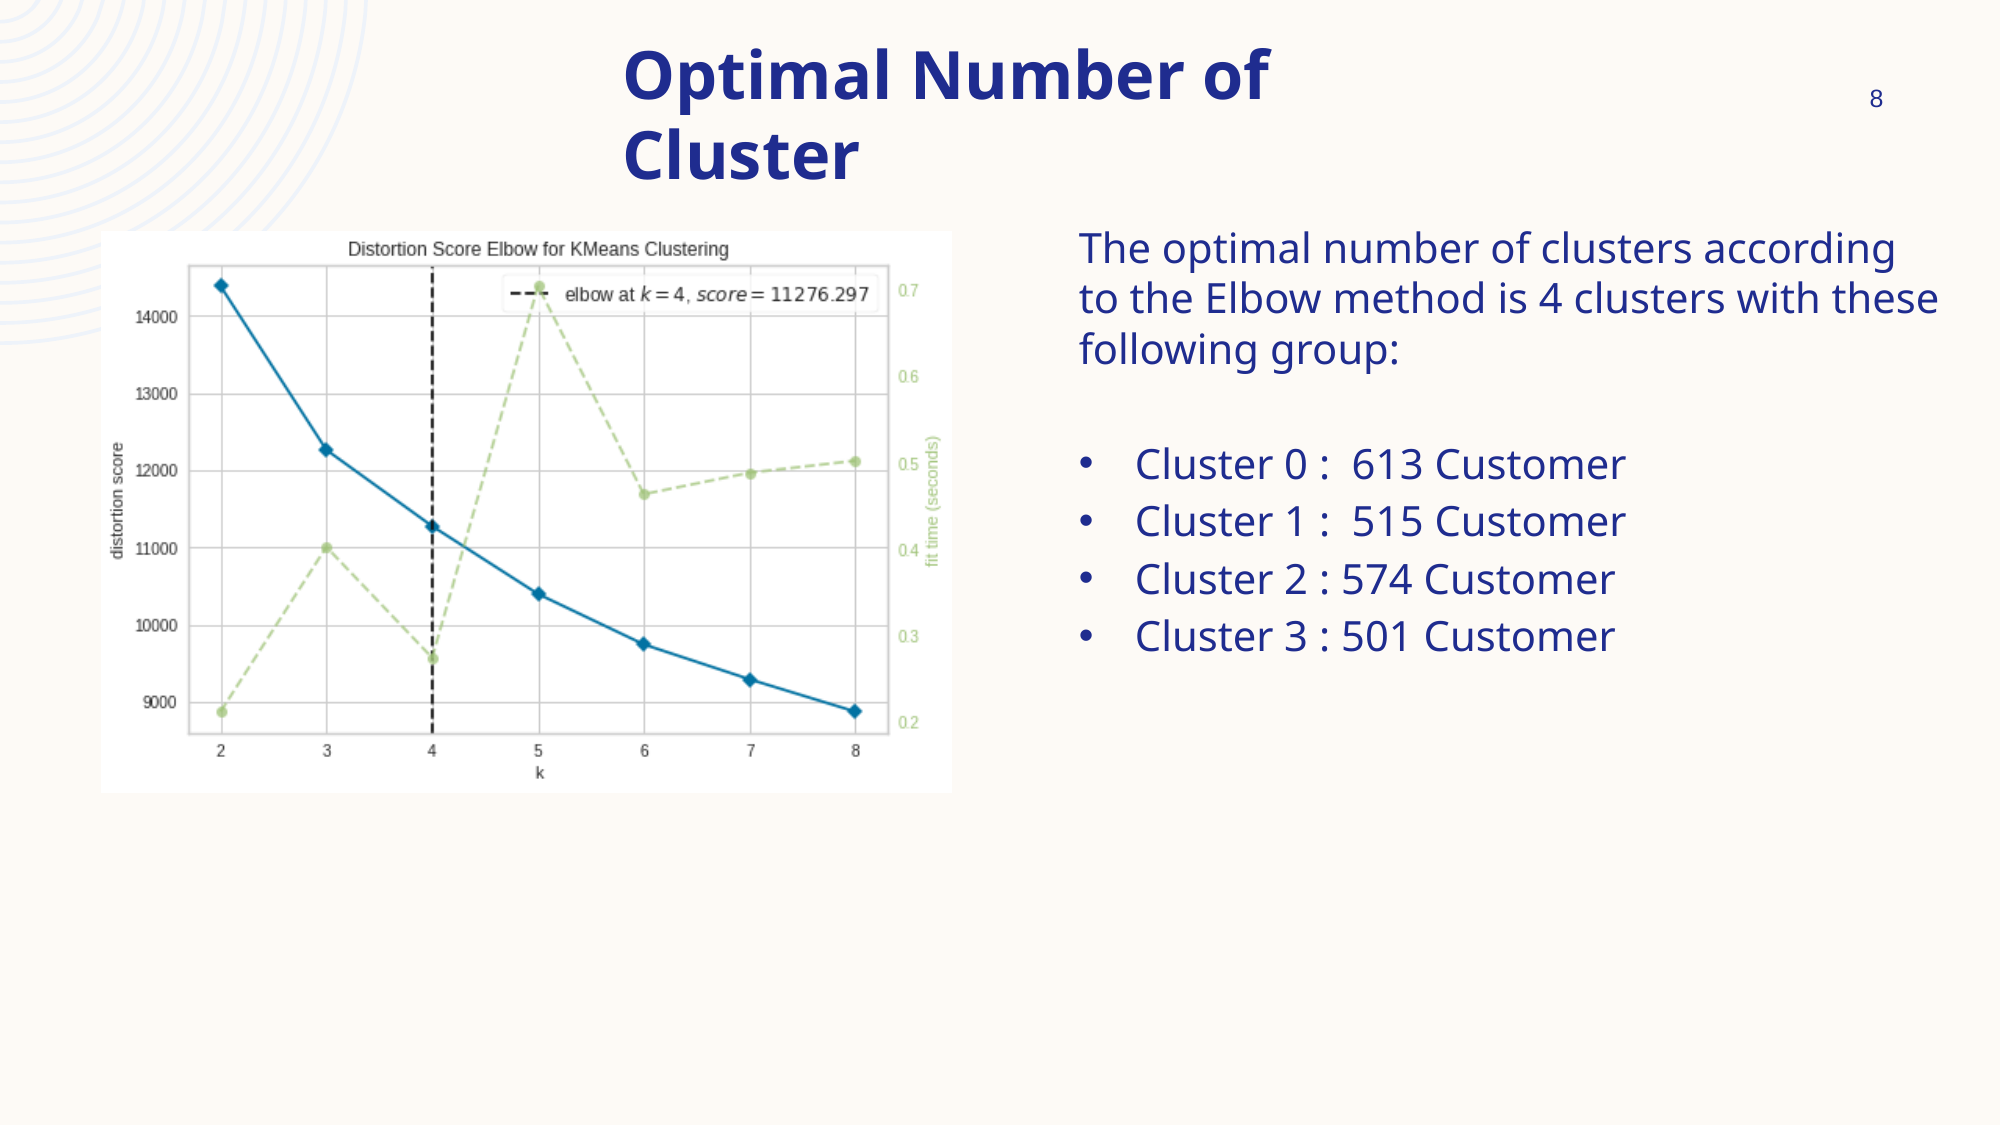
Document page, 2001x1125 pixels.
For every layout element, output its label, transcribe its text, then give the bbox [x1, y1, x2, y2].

text_box Optimal Number of Cluster [607, 25, 1486, 101]
slide_number 8 [1795, 75, 1958, 120]
text_box The optimal number of clusters according to the Elbow method is 4 clusters with these following group: Cluster 0 : 613 Customer Cluster 1 : 515 Customer Cluster 2 : 574 Customer Cluster 3 : 501 Customer [1063, 214, 1958, 374]
picture [101, 231, 952, 793]
